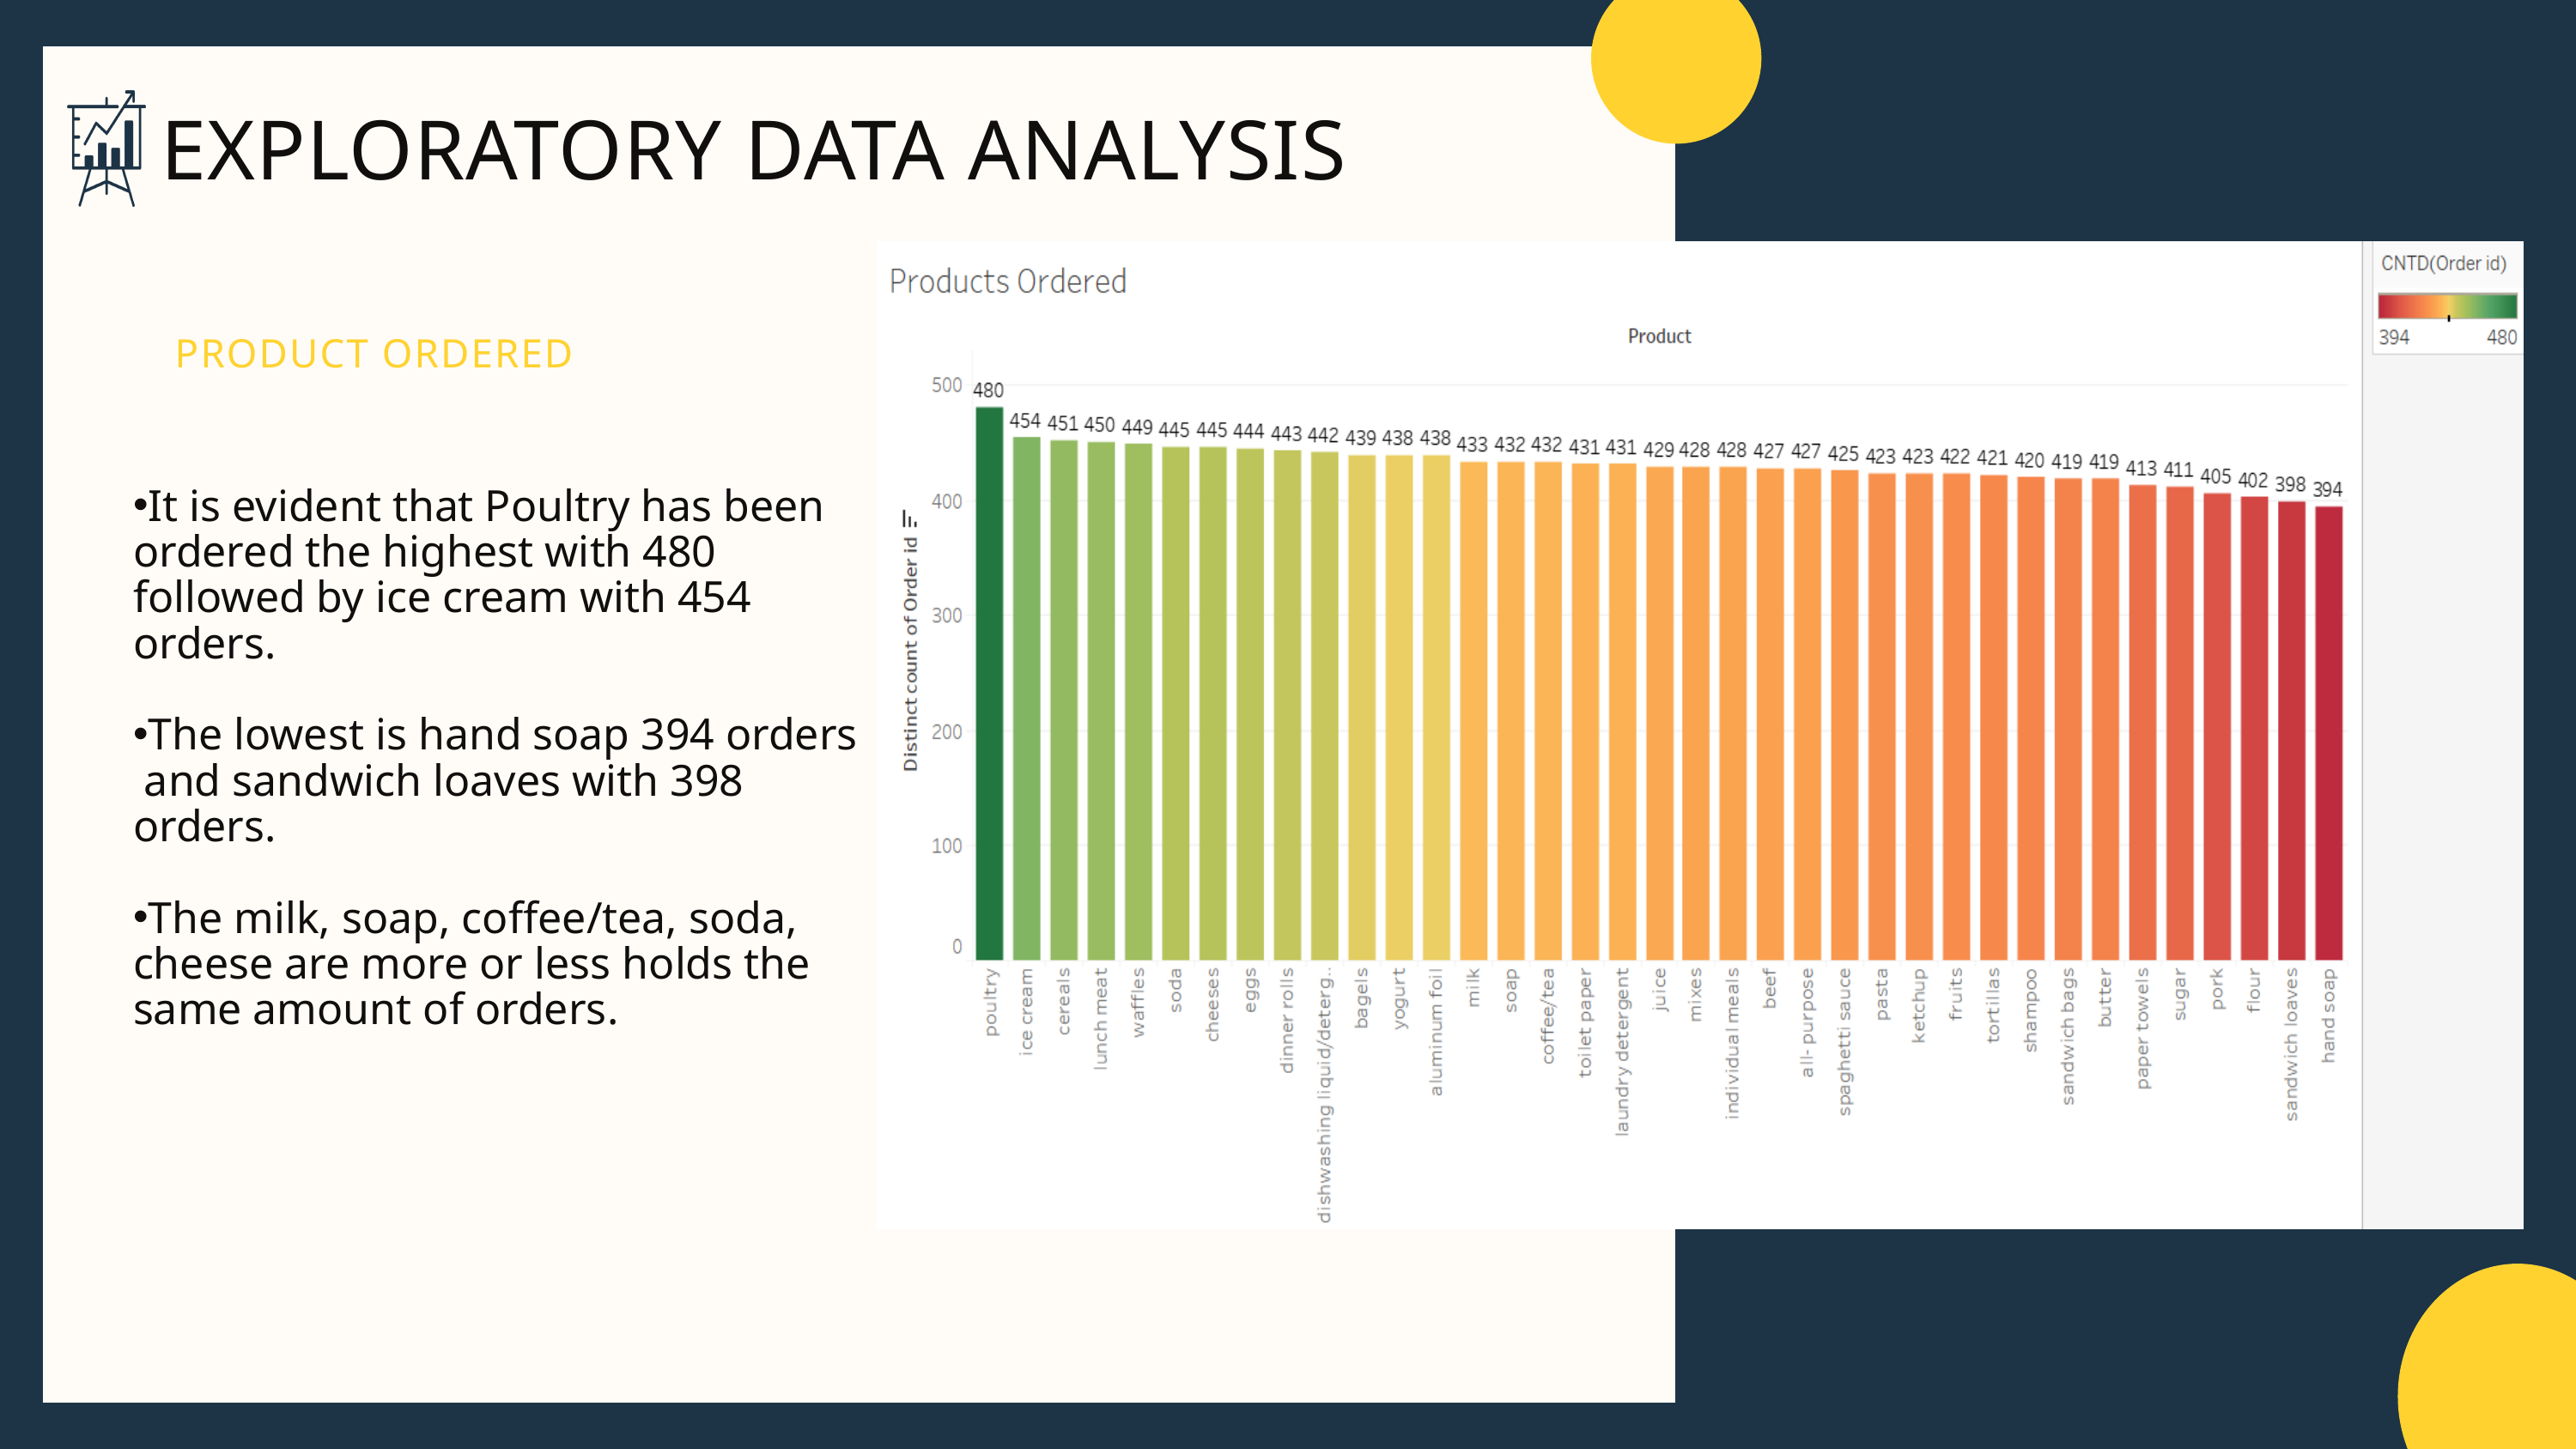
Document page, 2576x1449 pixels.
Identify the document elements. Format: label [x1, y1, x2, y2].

text_box [2397, 1263, 2576, 1449]
text_box [42, 45, 1676, 1403]
picture [66, 89, 146, 207]
text_box [1590, 0, 1763, 144]
picture [876, 241, 2524, 1229]
